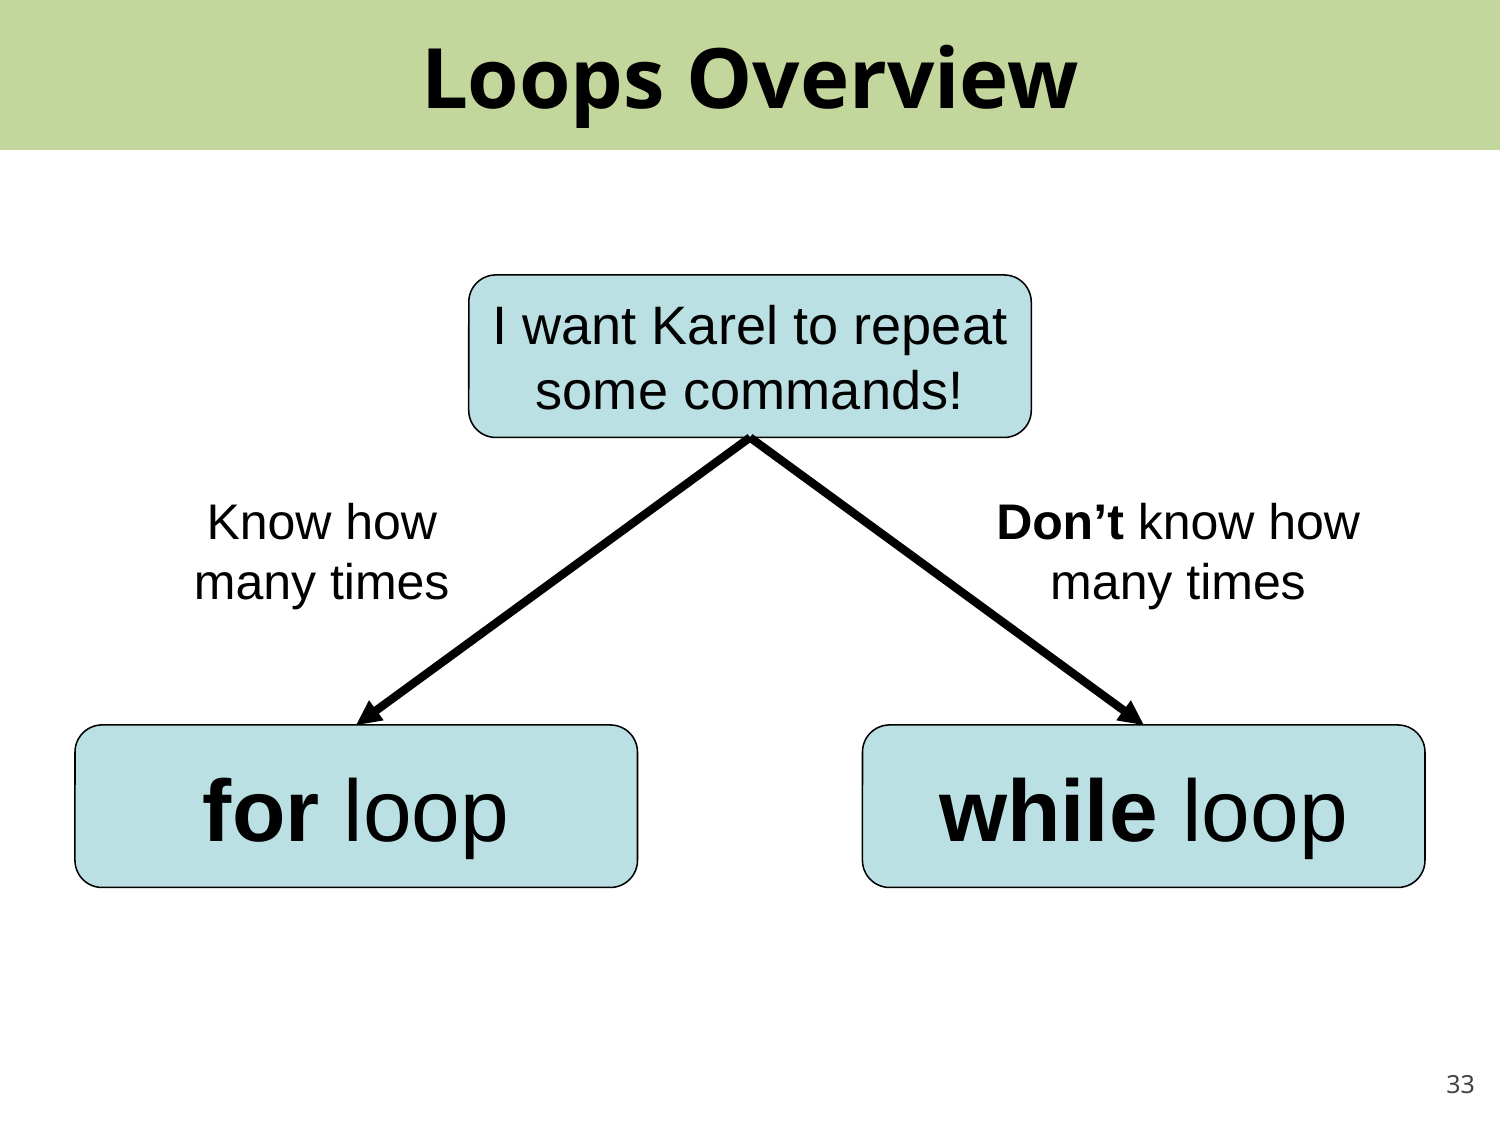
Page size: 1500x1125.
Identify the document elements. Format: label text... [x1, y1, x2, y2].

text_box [749, 437, 1144, 725]
text_box Know how many times [124, 482, 356, 617]
text_box I want Karel to repeat some commands! [468, 274, 1032, 437]
text_box for loop [74, 724, 638, 888]
text_box while loop [862, 724, 1426, 888]
text_box Don’t know how many times [1144, 482, 1375, 617]
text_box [356, 437, 749, 725]
title Loops Overview [75, 0, 1425, 150]
